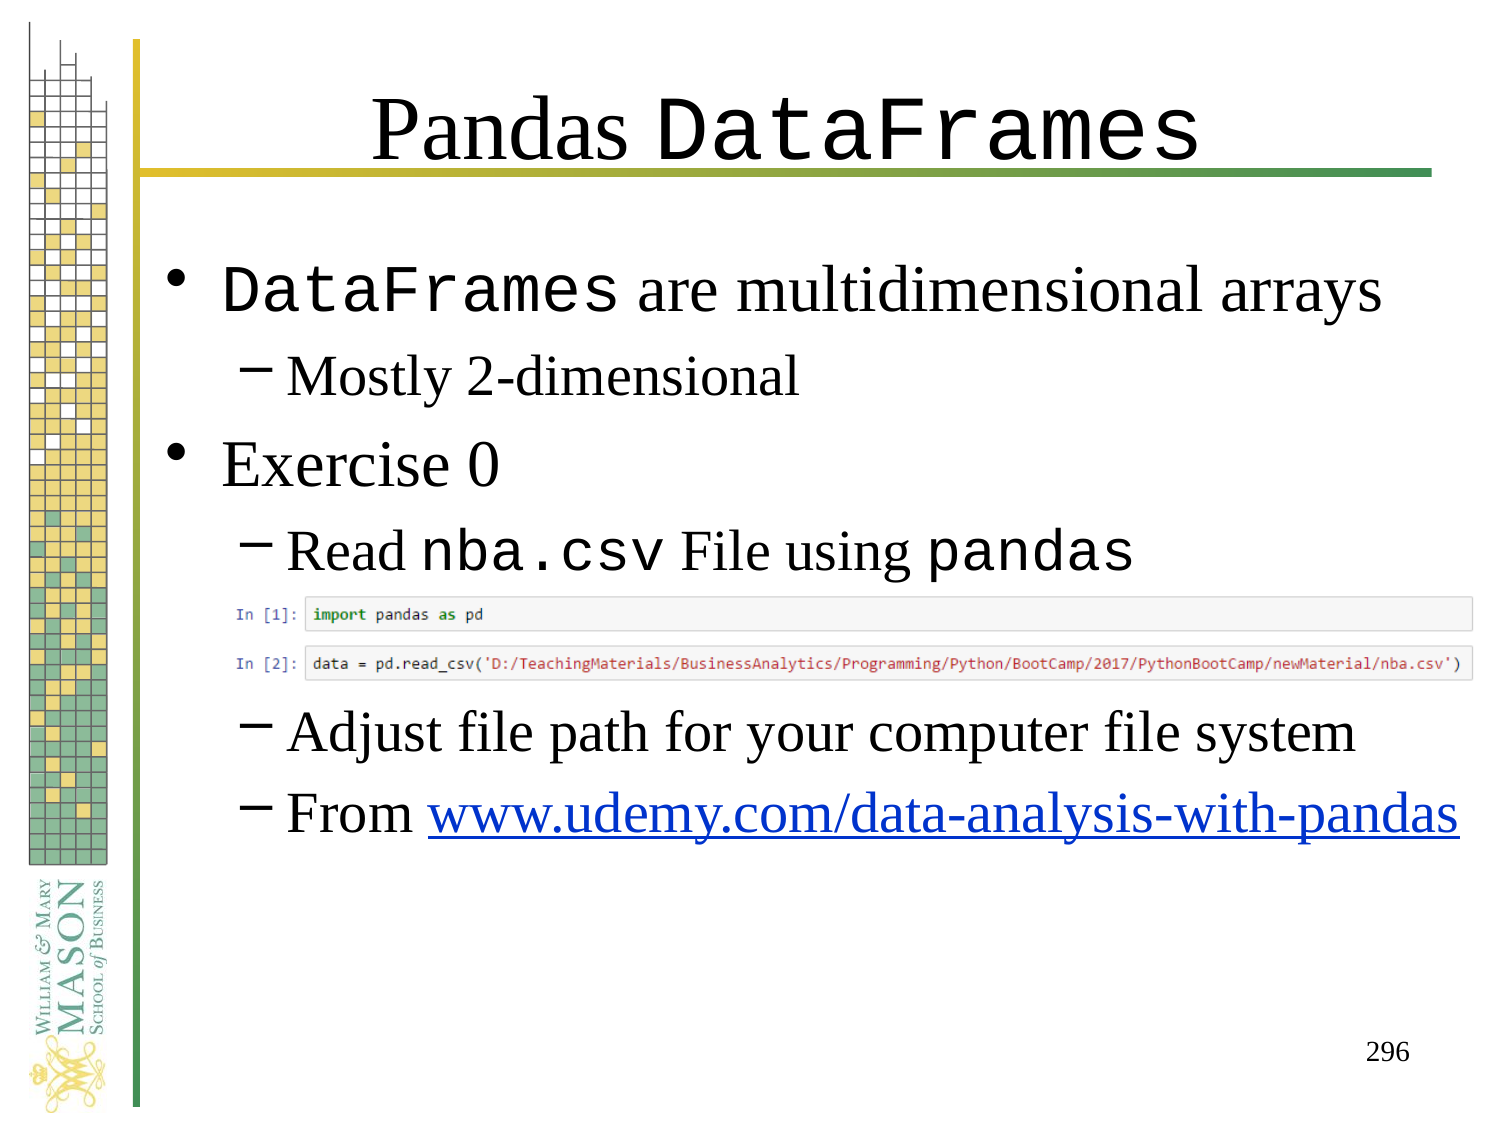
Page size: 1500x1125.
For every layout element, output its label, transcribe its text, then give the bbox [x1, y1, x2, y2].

title Pandas DataFrames [150, 45, 1425, 200]
list DataFrames are multidimensional arrays Mostly 2-dimensional Exercise 0 Read nba.csv File using pandas Adjust file path for your computer file system From www.udemy.com/data-analysis-with-pandas [150, 237, 1500, 1005]
slide_number 296 [1048, 1024, 1426, 1103]
title Naming Variables [29, 879, 107, 1113]
picture [214, 587, 1486, 691]
